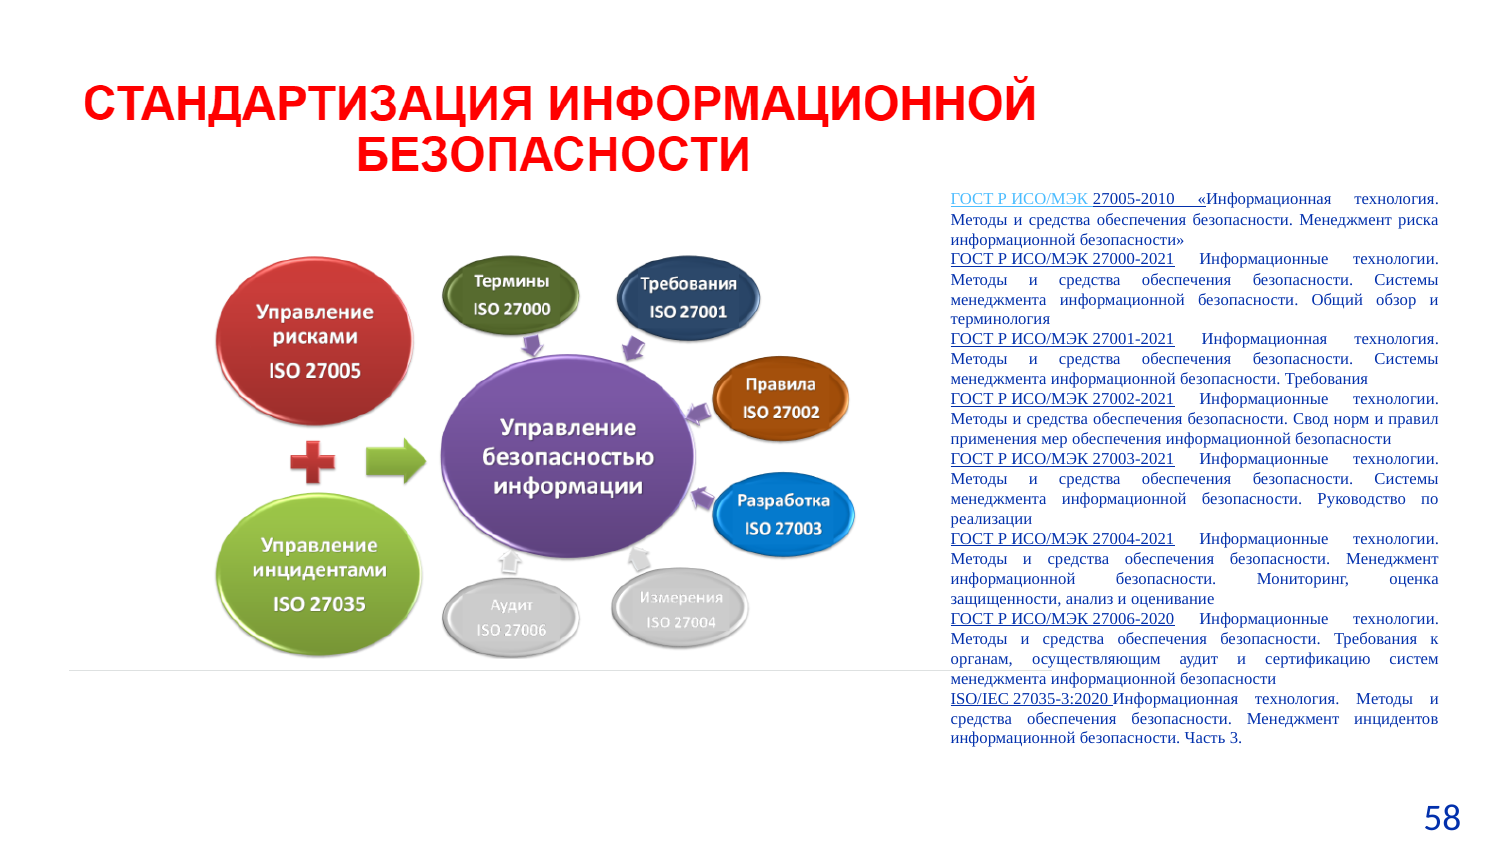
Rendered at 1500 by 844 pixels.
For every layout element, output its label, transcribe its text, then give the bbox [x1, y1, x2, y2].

picture [69, 55, 1052, 671]
text_box 58 [1408, 785, 1500, 844]
text_box ГОСТ Р ИСО/МЭК 27005-2010 «Информационная технология. Методы и средства обеспечения безопасности. Менеджмент риска информационной безопасности» ГОСТ Р ИСО/МЭК 27000-2021 Информационные технологии. Методы и средства обеспечения безопасности. Системы менеджмента информационной безопасности. Общий обзор и терминология ГОСТ Р ИСО/МЭК 27001-2021 Информационная технология. Методы и средства обеспечения безопасности. Системы менеджмента информационной безопасности. Требования ГОСТ Р ИСО/МЭК 27002-2021 Информационные технологии. Методы и средства обеспечения безопасности. Свод норм и правил применения мер обеспечения информационной безопасности ГОСТ Р ИСО/МЭК 27003-2021 Информационные технологии. Методы и средства обеспечения безопасности. Системы менеджмента информационной безопасности. Руководство по реализации ГОСТ Р ИСО/МЭК 27004-2021 Информационные технологии. Методы и средства обеспечения безопасности. Менеджмент информационной безопасности. Мониторинг, оценка защищенности, анализ и оценивание ГОСТ Р ИСО/МЭК 27006-2020 Информационные технологии. Методы и средства обеспечения безопасности. Требования к органам, осуществляющим аудит и сертификацию систем менеджмента информационной безопасности ISO/IEC 27035-3:2020 Информационная технология. Методы и средства обеспечения безопасности. Менеджмент инцидентов информационной безопасности. Часть 3. [935, 161, 1455, 800]
